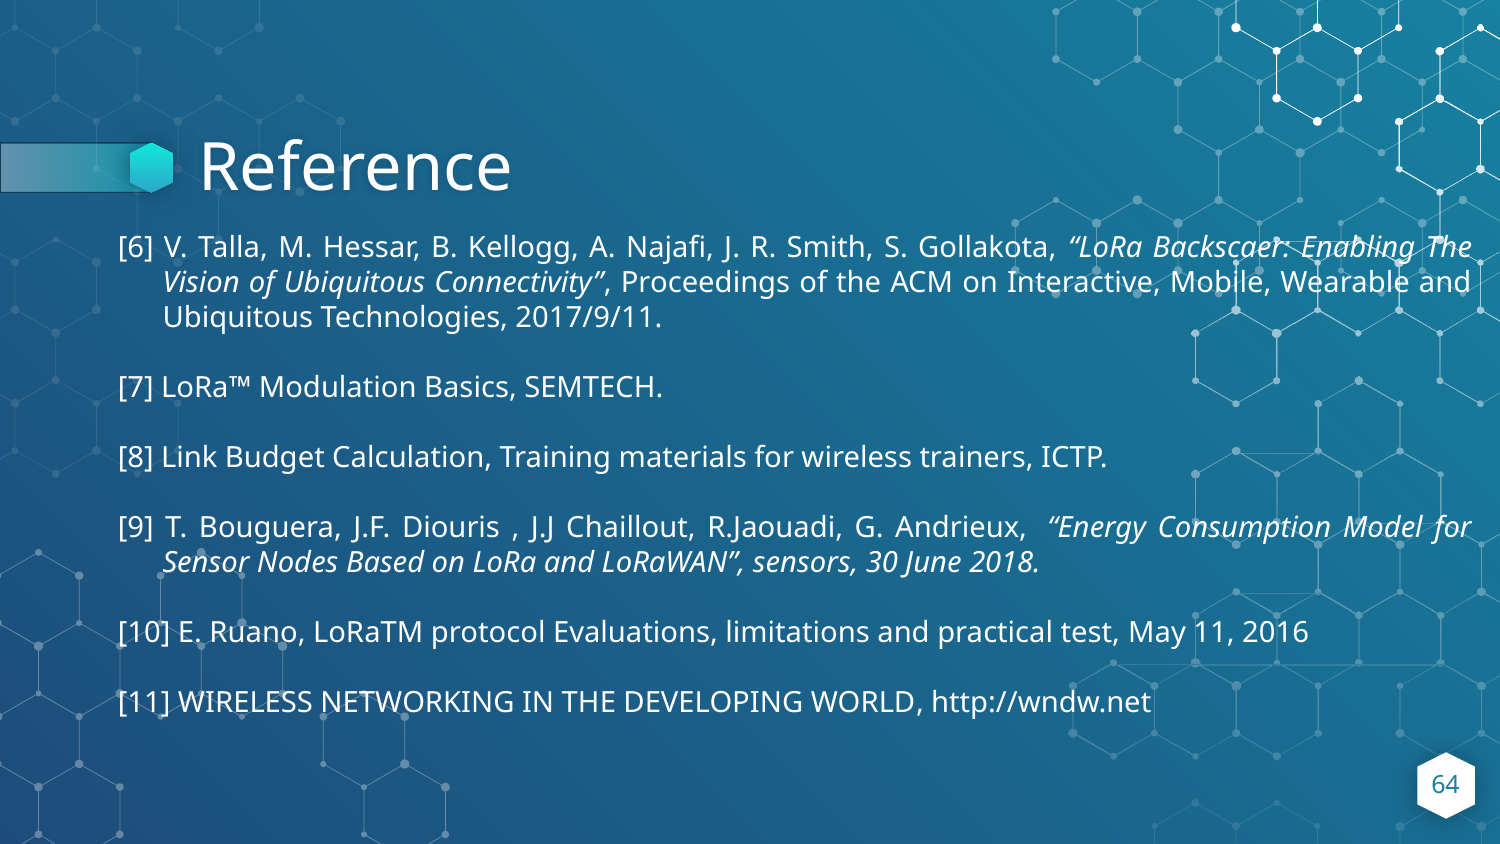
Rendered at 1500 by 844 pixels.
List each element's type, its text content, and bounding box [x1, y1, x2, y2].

text_box [6] V. Talla, M. Hessar, B. Kellogg, A. Najafi, J. R. Smith, S. Gollakota, “LoRa Backscaer: Enabling The Vision of Ubiquitous Connectivity”, Proceedings of the ACM on Interactive, Mobile, Wearable and Ubiquitous Technologies, 2017/9/11. [7] LoRa™ Modulation Basics, SEMTECH. [8] Link Budget Calculation, Training materials for wireless trainers, ICTP. [9] T. Bouguera, J.F. Diouris , J.J Chaillout, R.Jaouadi, G. Andrieux, “Energy Consumption Model for Sensor Nodes Based on LoRa and LoRaWAN”, sensors, 30 June 2018. [10] E. Ruano, LoRaTM protocol Evaluations, limitations and practical test, May 11, 2016 [11] WIRELESS NETWORKING IN THE DEVELOPING WORLD, http://wndw.net [117, 228, 1473, 763]
slide_number 64 [1416, 752, 1475, 819]
title Reference [198, 140, 1302, 198]
